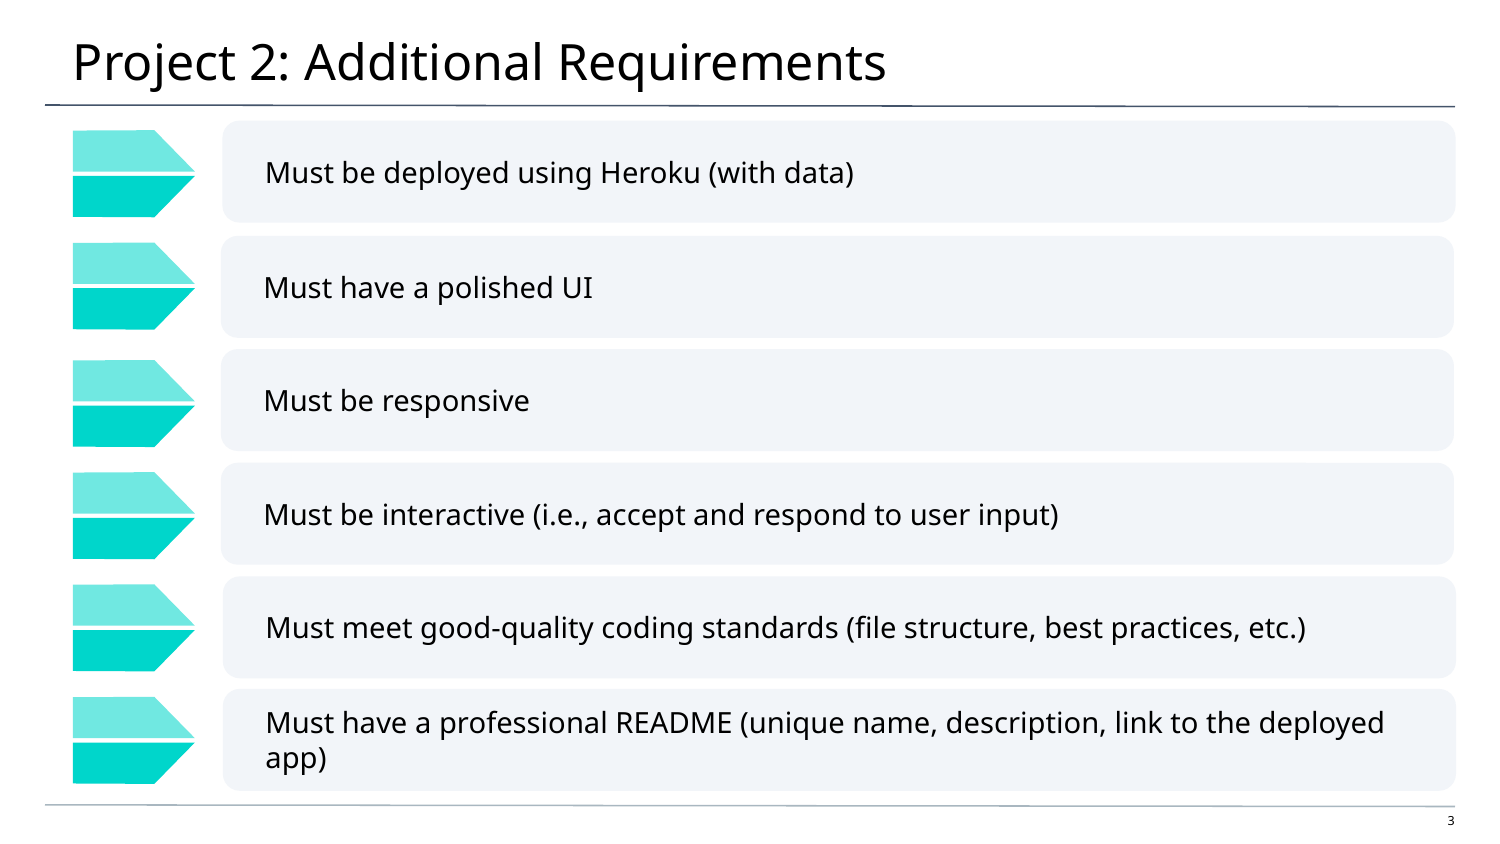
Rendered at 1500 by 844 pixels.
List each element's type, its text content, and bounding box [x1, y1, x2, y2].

text_box [72, 584, 195, 626]
text_box Must meet good-quality coding standards (file structure, best practices, etc.) [222, 576, 1457, 679]
text_box Must have a polished UI [220, 235, 1454, 338]
text_box [72, 175, 195, 218]
text_box [72, 472, 195, 514]
text_box Must be interactive (i.e., accept and respond to user input) [220, 462, 1454, 565]
text_box [72, 360, 195, 402]
text_box [72, 696, 195, 739]
text_box [72, 242, 195, 284]
title Project 2: Additional Requirements [0, 0, 1500, 88]
text_box [72, 742, 195, 784]
text_box Must have a professional README (unique name, description, link to the deployed app) [222, 688, 1457, 791]
text_box Must be responsive [220, 349, 1454, 452]
text_box [72, 130, 195, 172]
text_box Must be deployed using Heroku (with data) [222, 120, 1456, 223]
text_box [72, 517, 195, 560]
text_box [72, 288, 195, 330]
text_box [72, 630, 195, 672]
text_box [72, 405, 195, 448]
